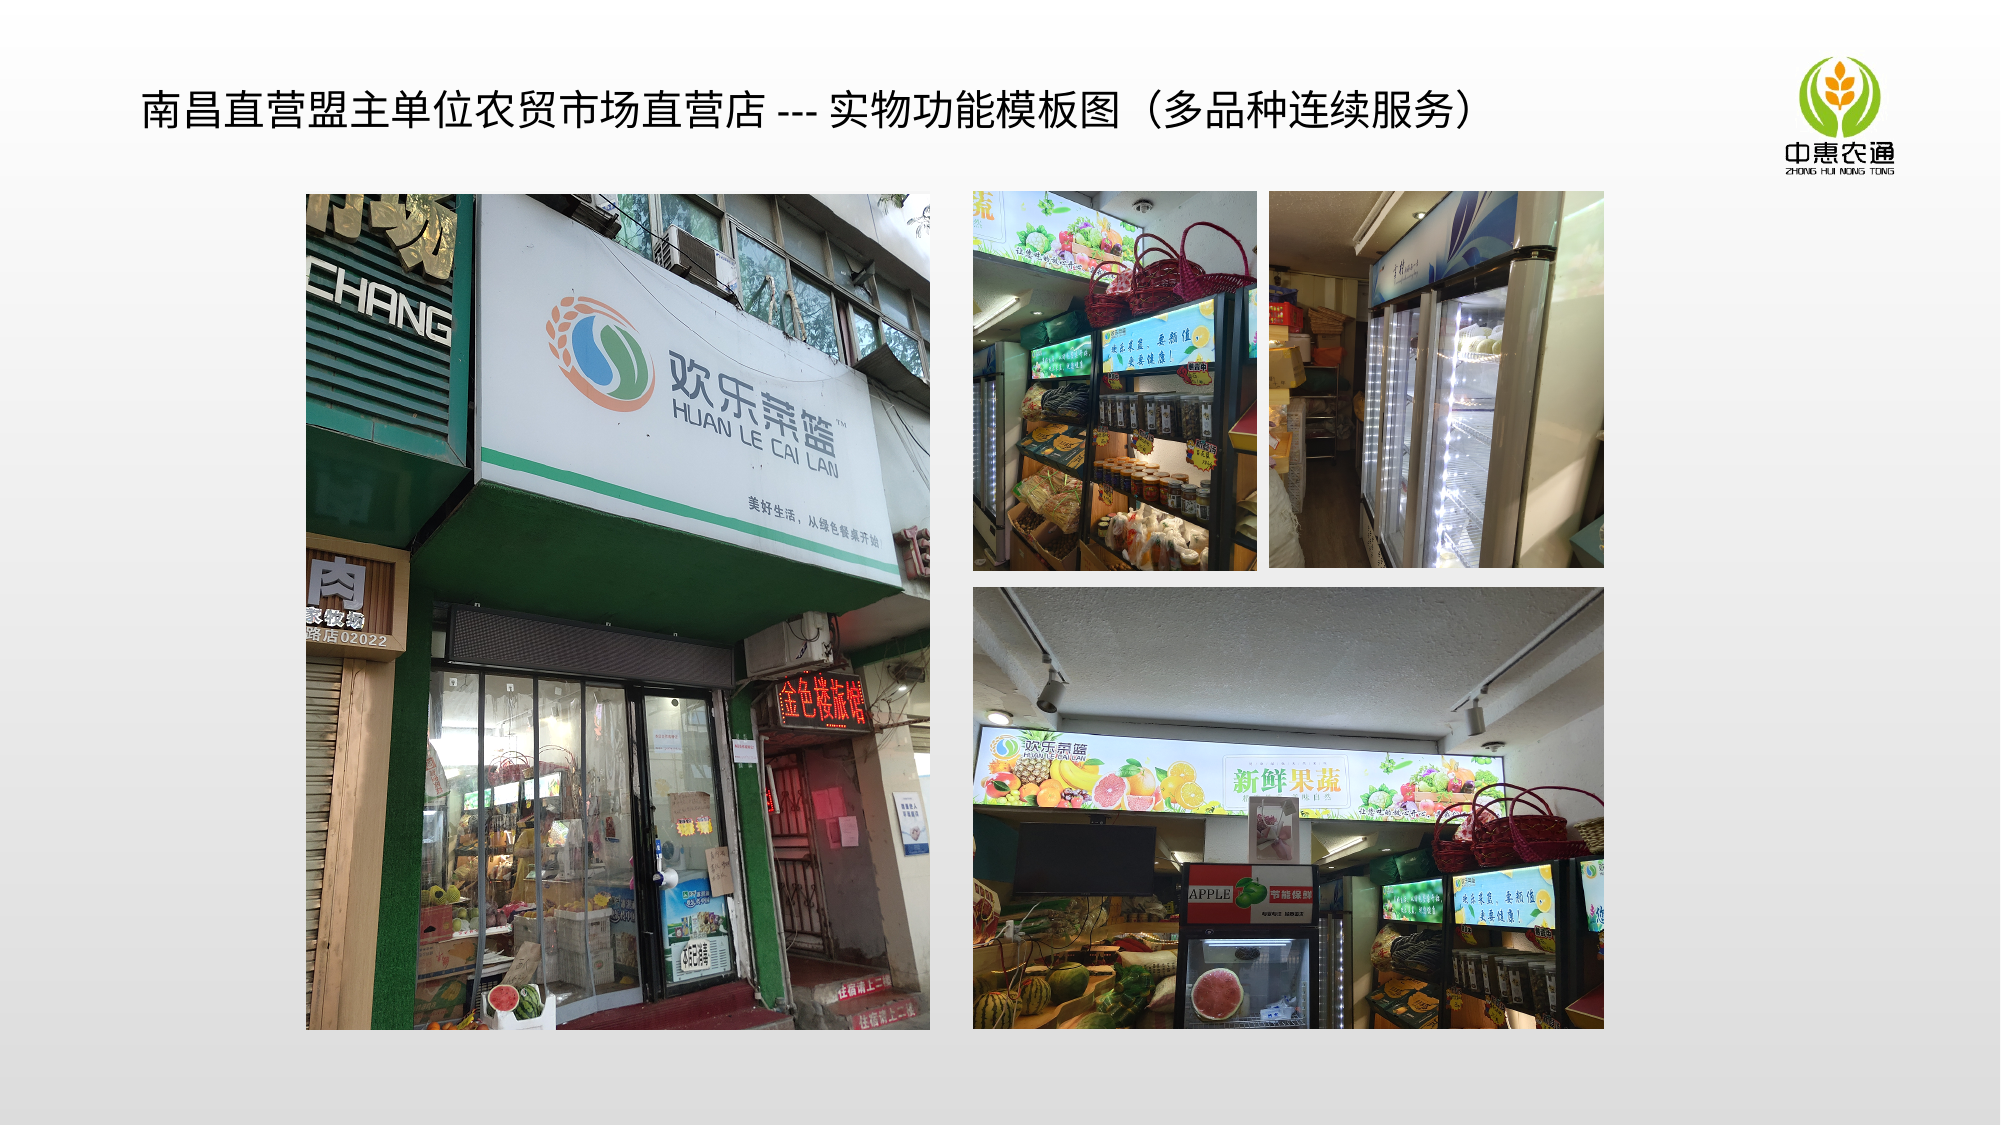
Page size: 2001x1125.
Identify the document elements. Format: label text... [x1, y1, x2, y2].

picture [306, 191, 930, 1030]
picture [1749, 27, 1931, 192]
picture [973, 191, 1257, 571]
picture [973, 587, 1604, 1030]
picture [1269, 191, 1604, 568]
text_box 南昌直营盟主单位农贸市场直营店---实物功能模板图（多品种连续服务） [125, 76, 1512, 142]
